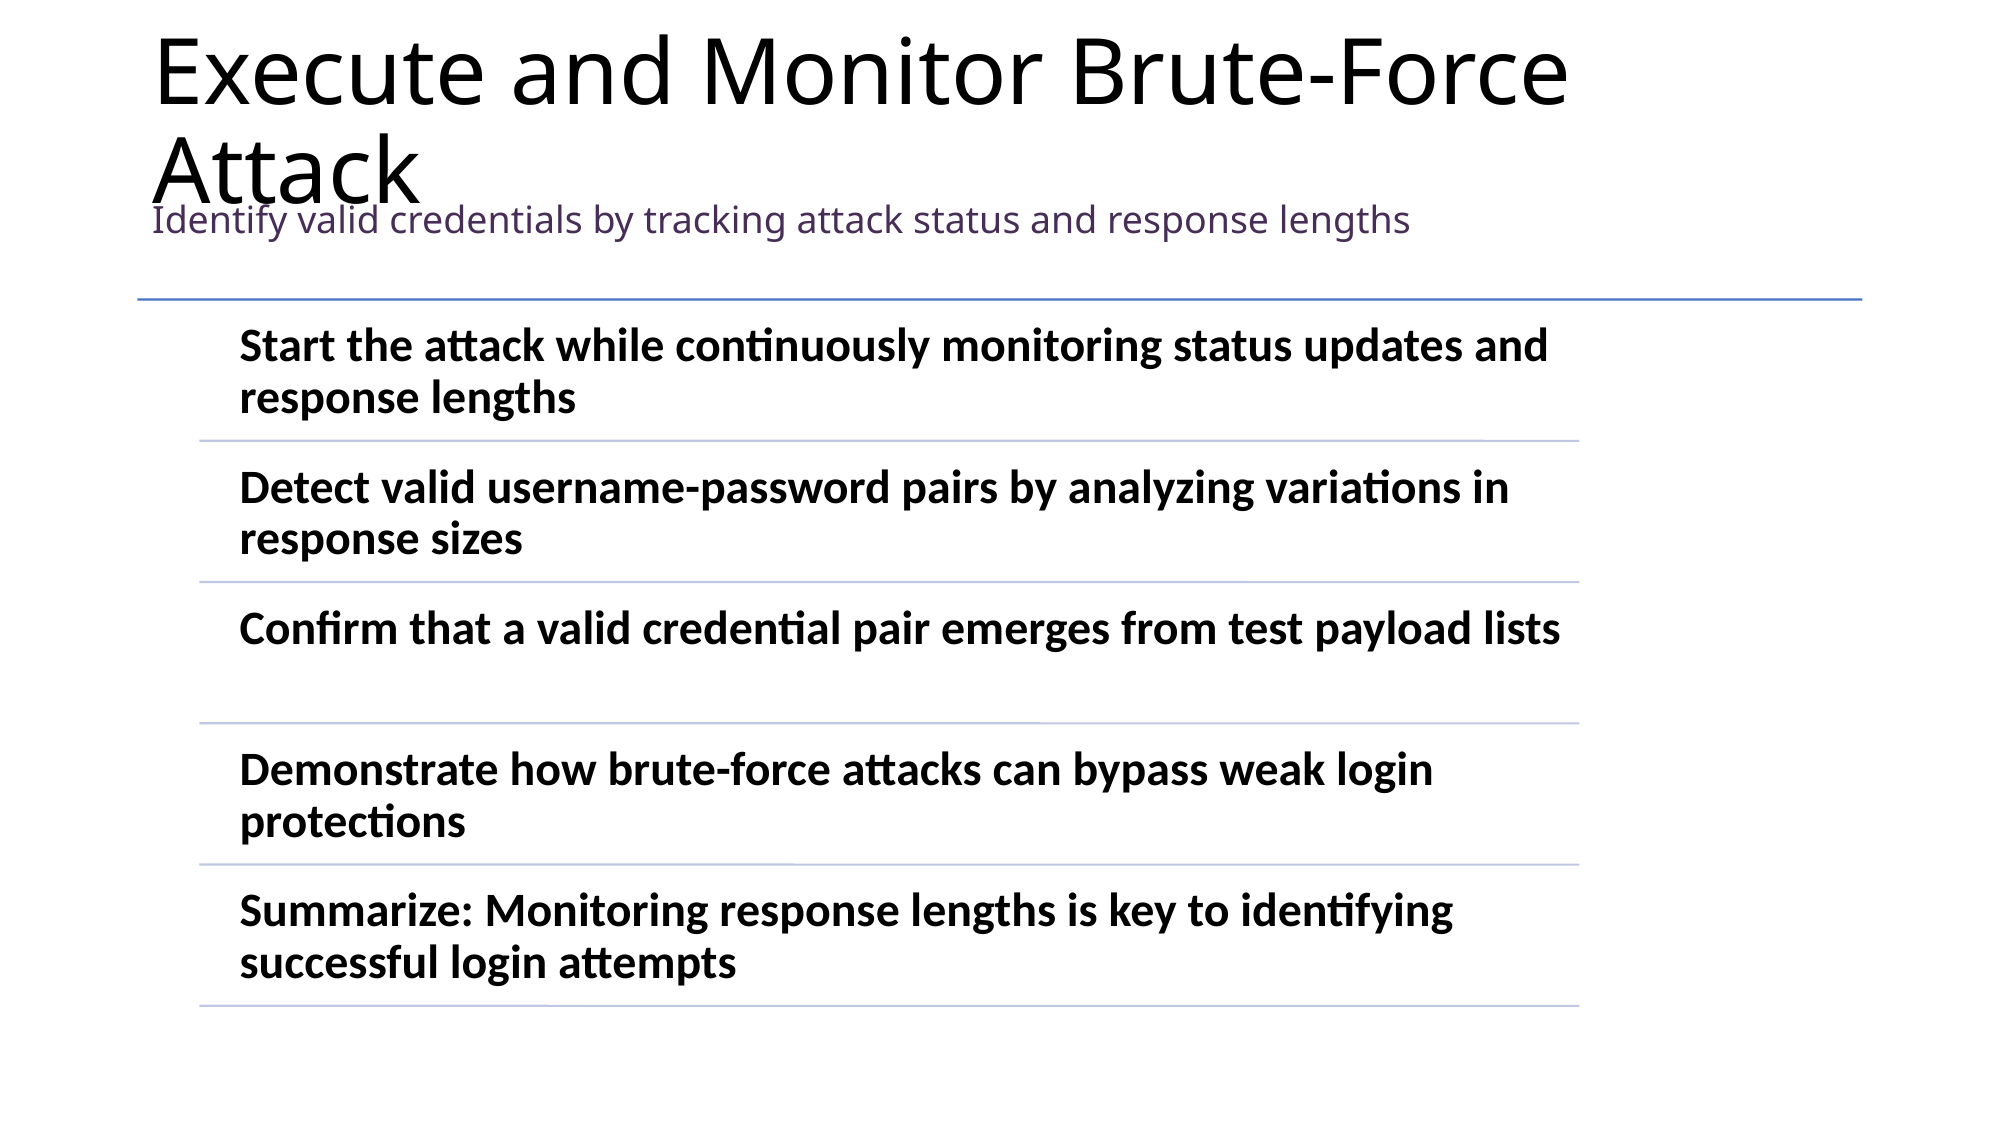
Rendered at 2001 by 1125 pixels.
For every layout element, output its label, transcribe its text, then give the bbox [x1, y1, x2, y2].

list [137, 299, 1863, 1014]
title Execute and Monitor Brute-Force Attack [137, 59, 1863, 189]
text_box Identify valid credentials by tracking attack status and response lengths [137, 188, 1500, 249]
